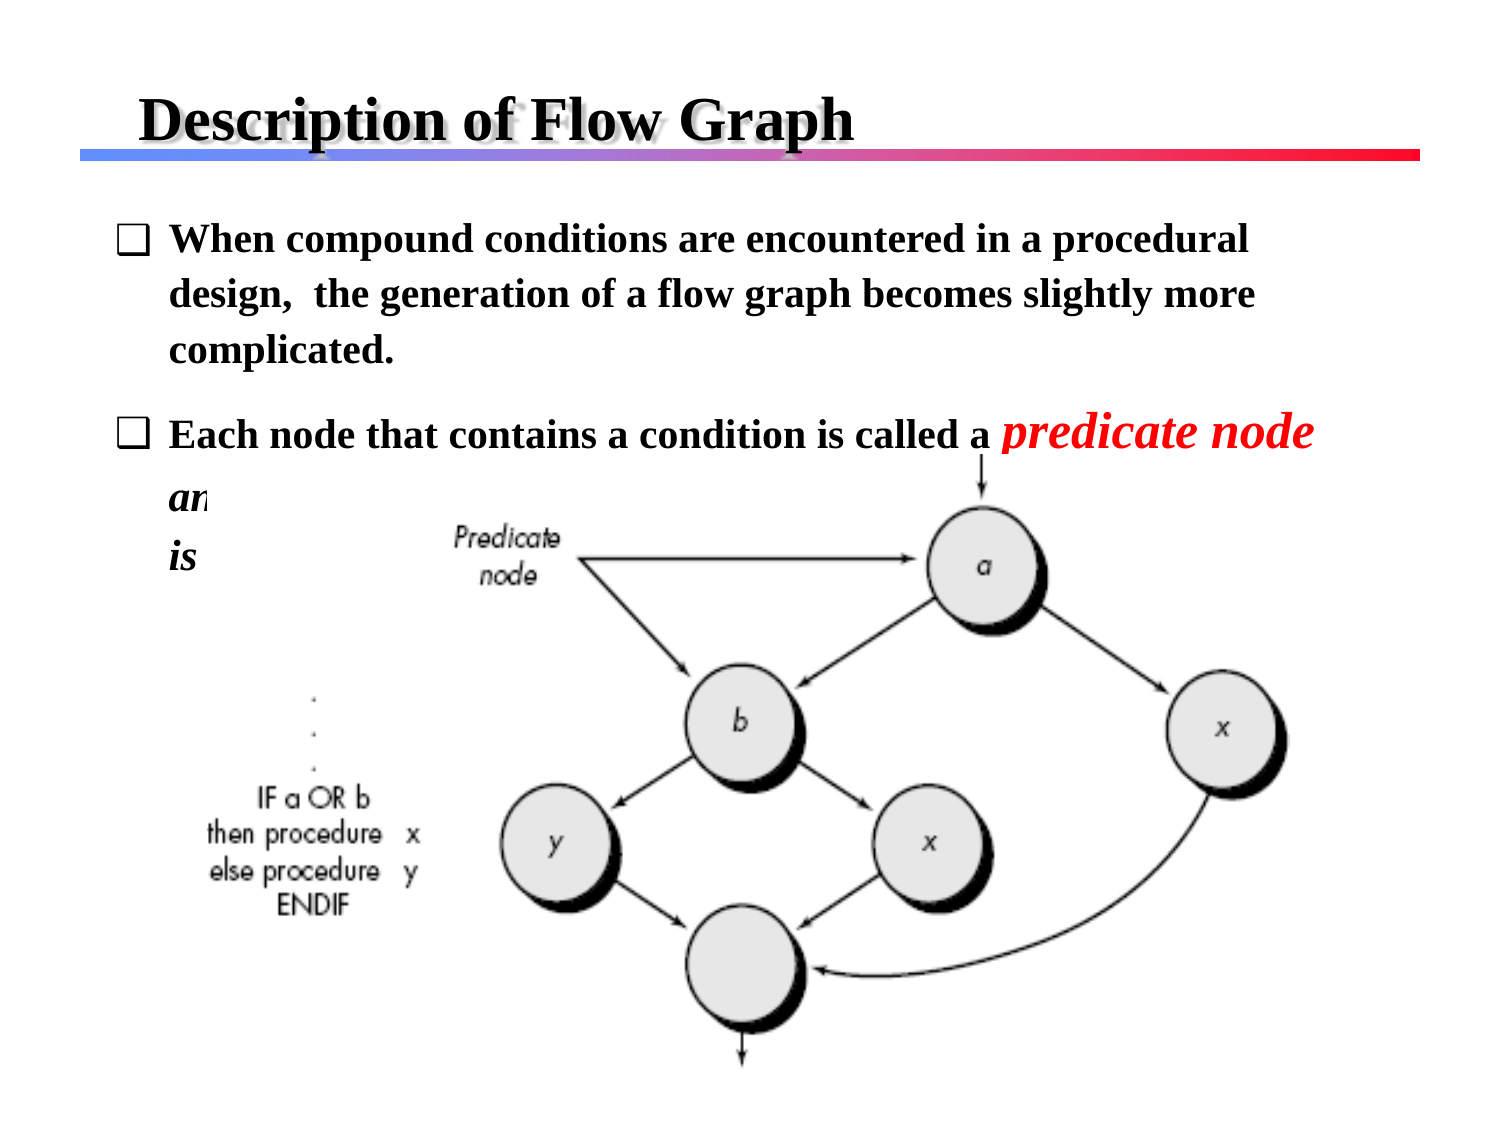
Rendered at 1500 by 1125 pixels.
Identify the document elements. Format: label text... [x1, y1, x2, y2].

picture [207, 454, 1290, 1071]
picture [80, 62, 892, 170]
text_box When compound conditions are encountered in a procedural design, the generation of a flow graph becomes slightly more complicated. Each node that contains a condition is called a predicate node and is characterized by two or more edges emanating from it. [112, 198, 1395, 580]
picture [1185, 149, 1420, 161]
title Description of Flow Graph [136, 75, 1185, 266]
